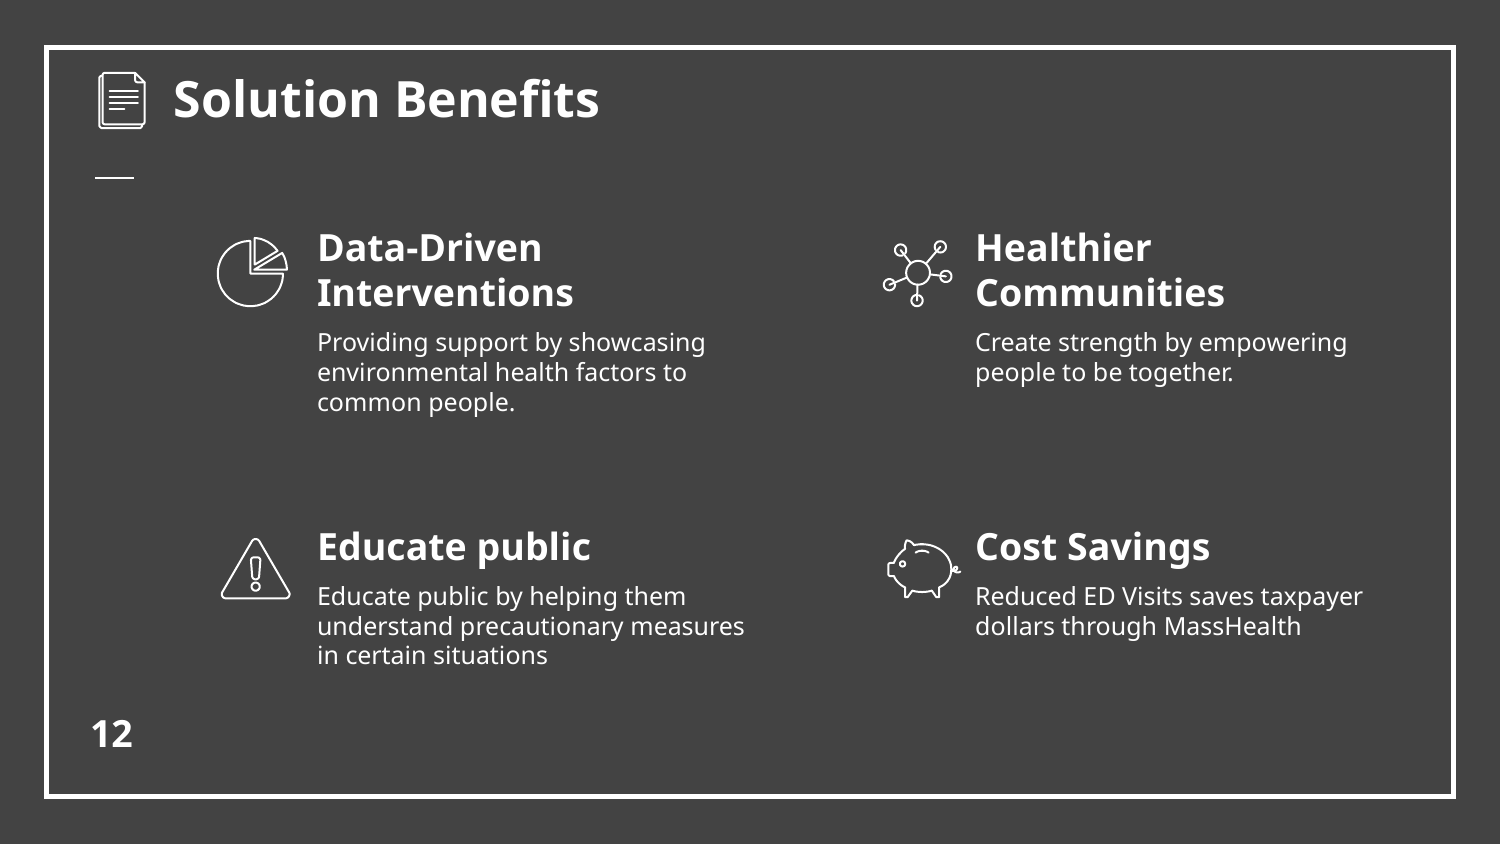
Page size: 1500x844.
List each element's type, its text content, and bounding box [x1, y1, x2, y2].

title Solution Benefits [158, 52, 1033, 187]
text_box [99, 72, 145, 129]
slide_number ‹#› [75, 687, 165, 777]
list Cost Savings Reduced ED Visits saves taxpayer dollars through MassHealth [960, 507, 1412, 790]
list Educate public Educate public by helping them understand precautionary measures in certain situations [302, 507, 772, 790]
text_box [217, 237, 288, 307]
list Data-Driven Interventions Providing support by showcasing environmental health factors to common people. [302, 208, 804, 491]
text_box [888, 540, 961, 598]
list Healthier Communities Create strength by empowering people to be together. [960, 208, 1412, 491]
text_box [883, 240, 952, 307]
